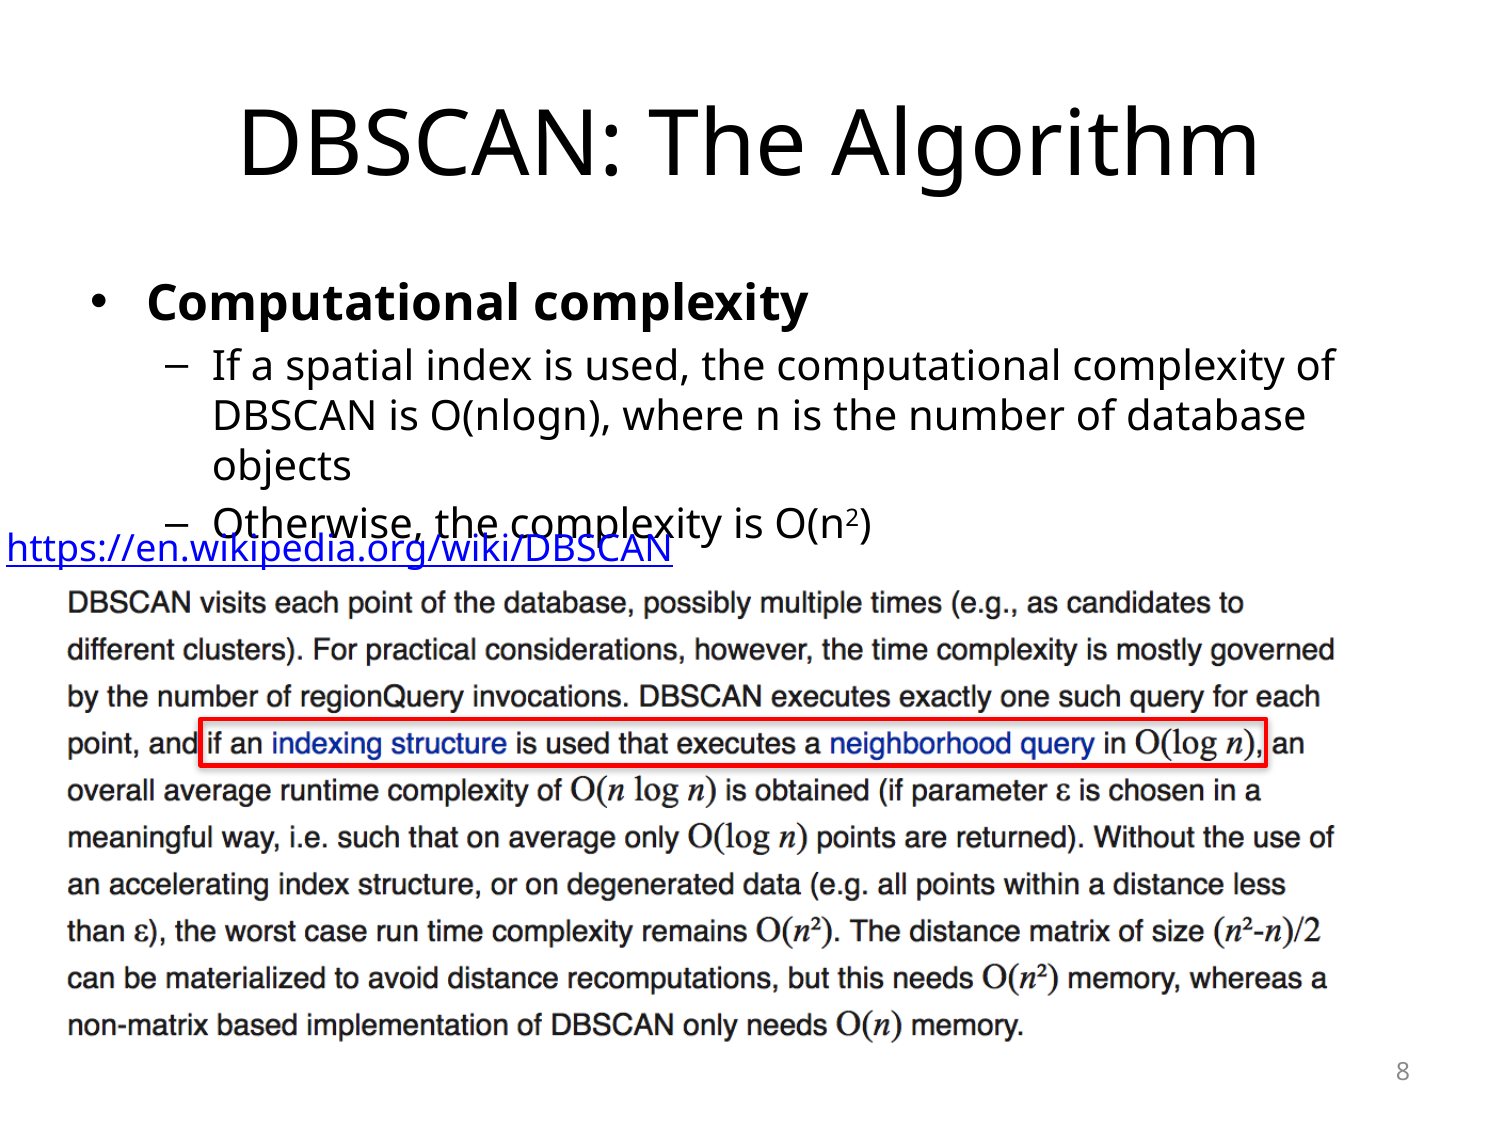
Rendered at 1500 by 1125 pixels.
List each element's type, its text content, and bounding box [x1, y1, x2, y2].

title DBSCAN: The Algorithm [75, 45, 1425, 233]
list Computational complexity If a spatial index is used, the computational complexity of DBSCAN is O(nlogn), where n is the number of database objects Otherwise, the complexity is O(n2) [75, 262, 1472, 1103]
text_box https://en.wikipedia.org/wiki/DBSCAN [0, 516, 689, 628]
slide_number 8 [1074, 1042, 1425, 1103]
picture [63, 585, 1344, 1049]
